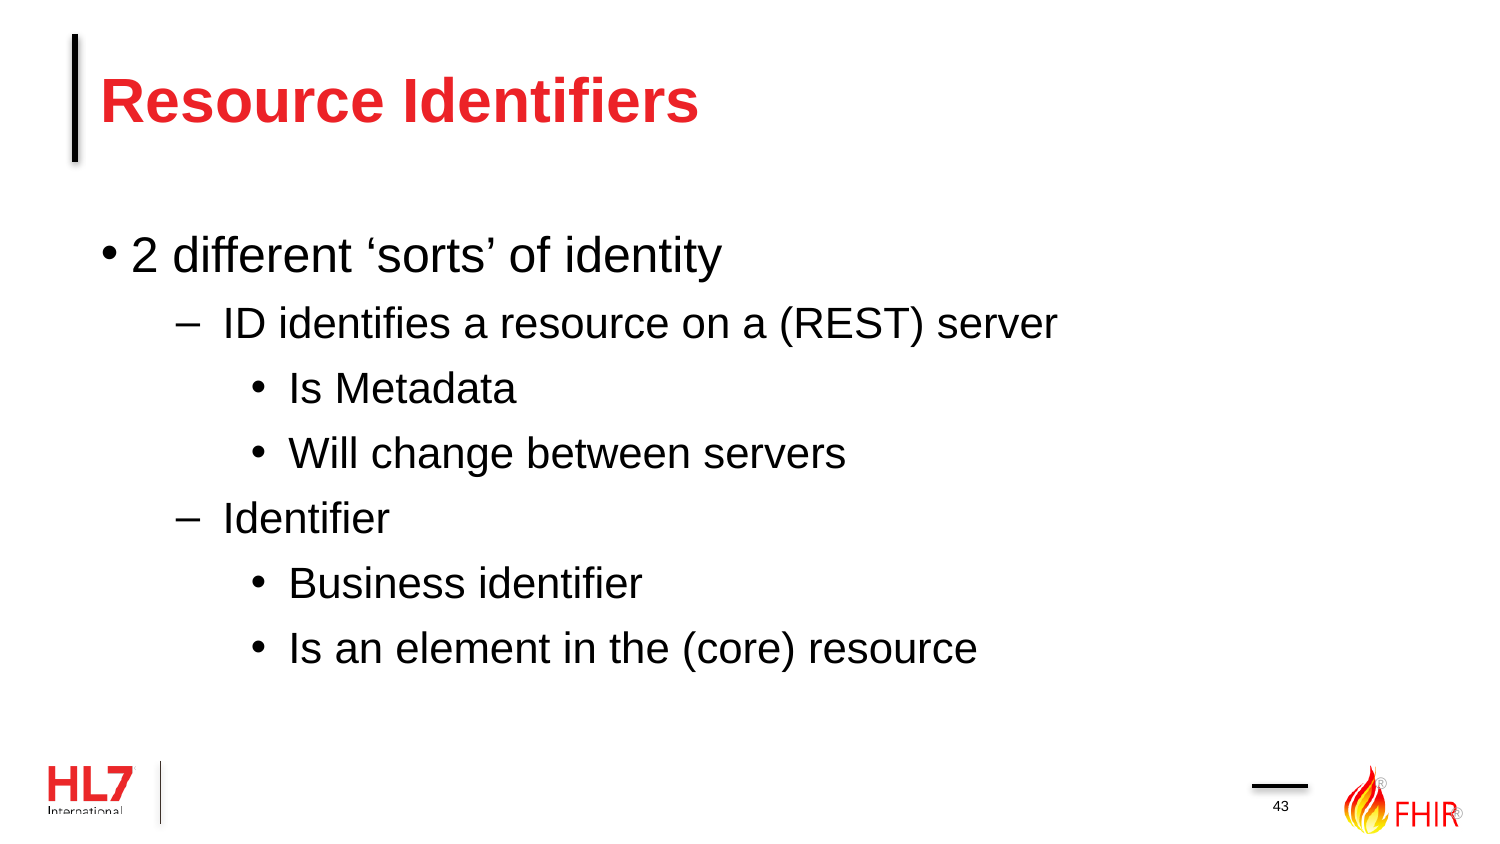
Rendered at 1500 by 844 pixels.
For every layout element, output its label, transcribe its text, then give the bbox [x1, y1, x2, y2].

title Resource Identifiers [100, 33, 1451, 163]
list 2 different ‘sorts’ of identity ID identifies a resource on a (REST) server Is Metadata Will change between servers Identifier Business identifier Is an element in the (core) resource [100, 222, 1451, 731]
picture [1339, 760, 1463, 837]
slide_number 43 [1258, 786, 1304, 814]
